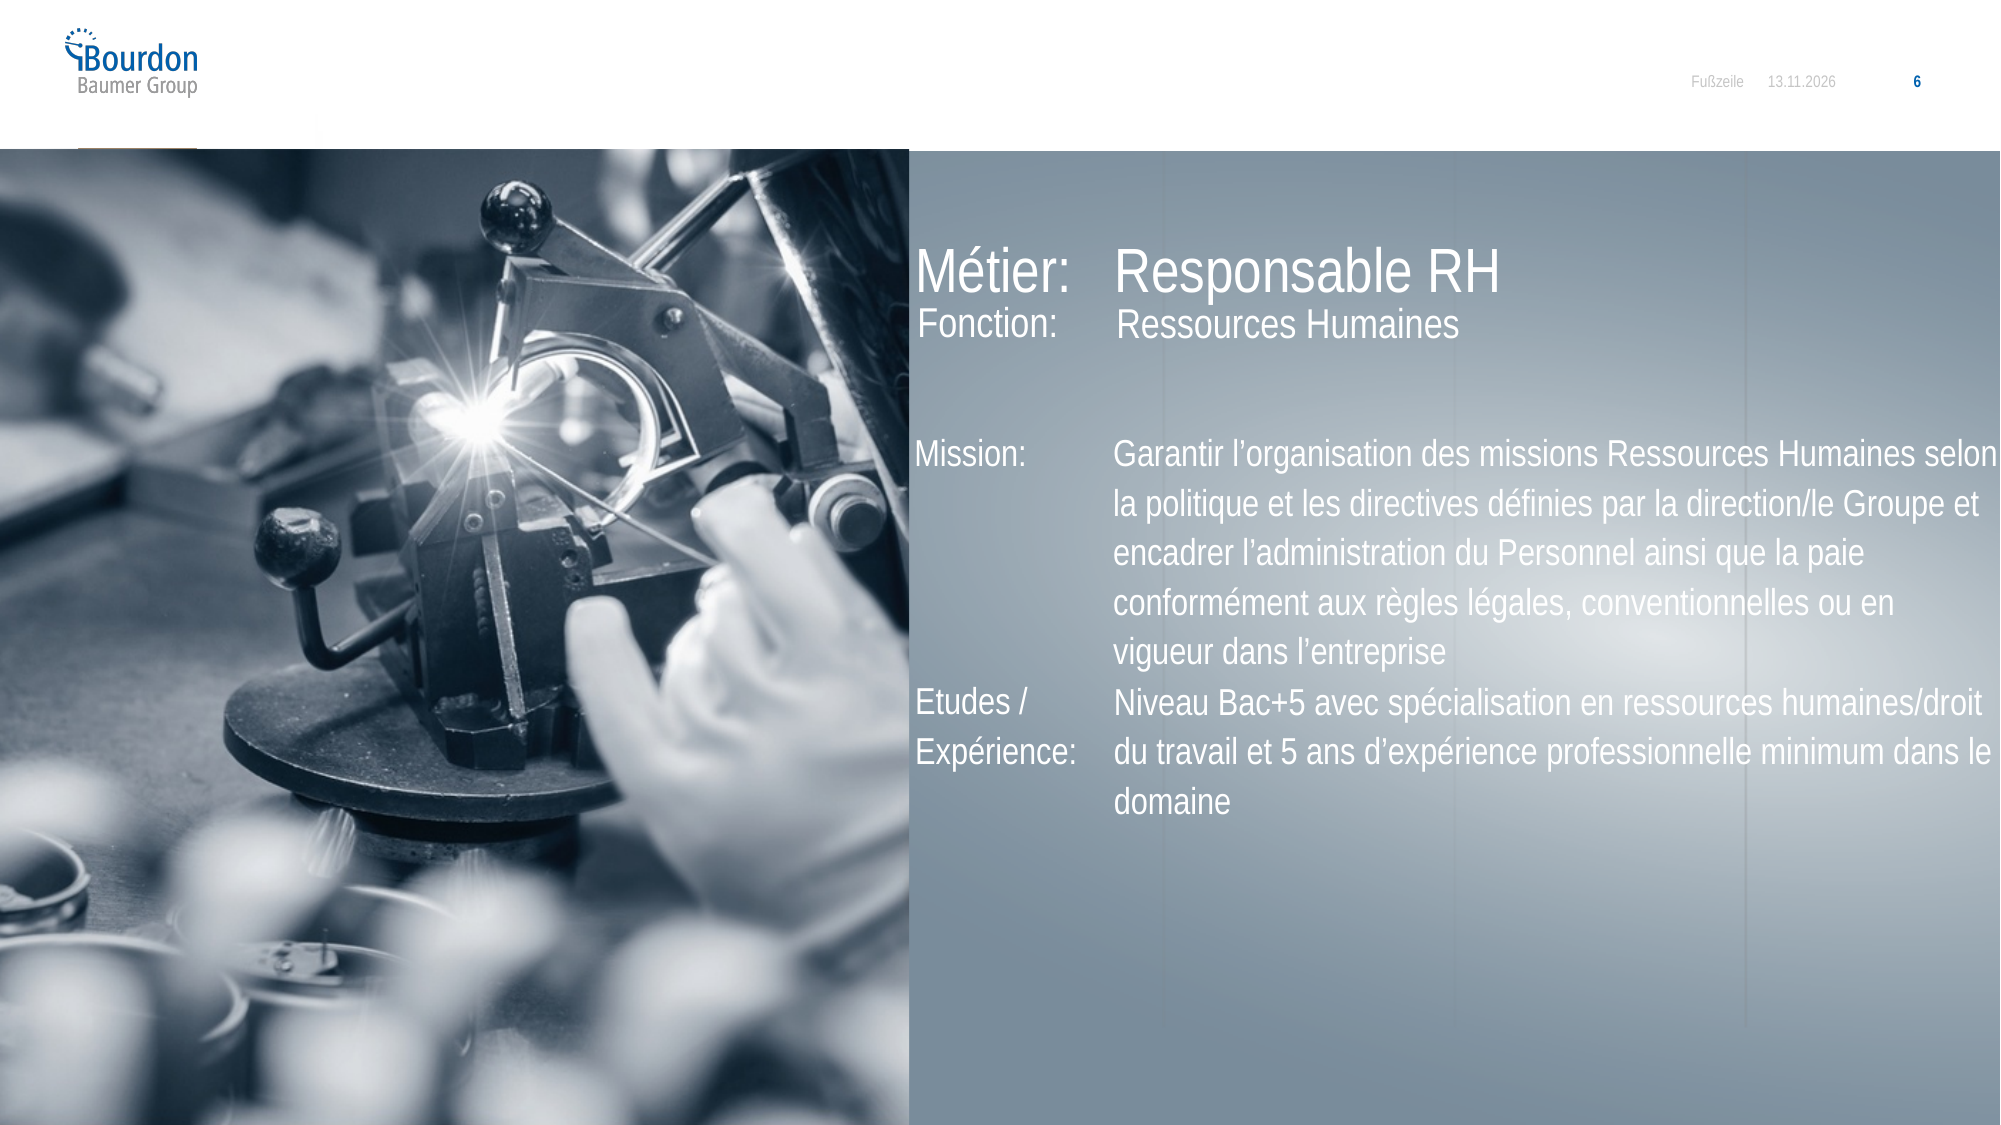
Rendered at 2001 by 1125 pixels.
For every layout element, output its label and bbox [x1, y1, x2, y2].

text_box [0, 0, 2000, 1125]
picture [0, 149, 910, 1125]
